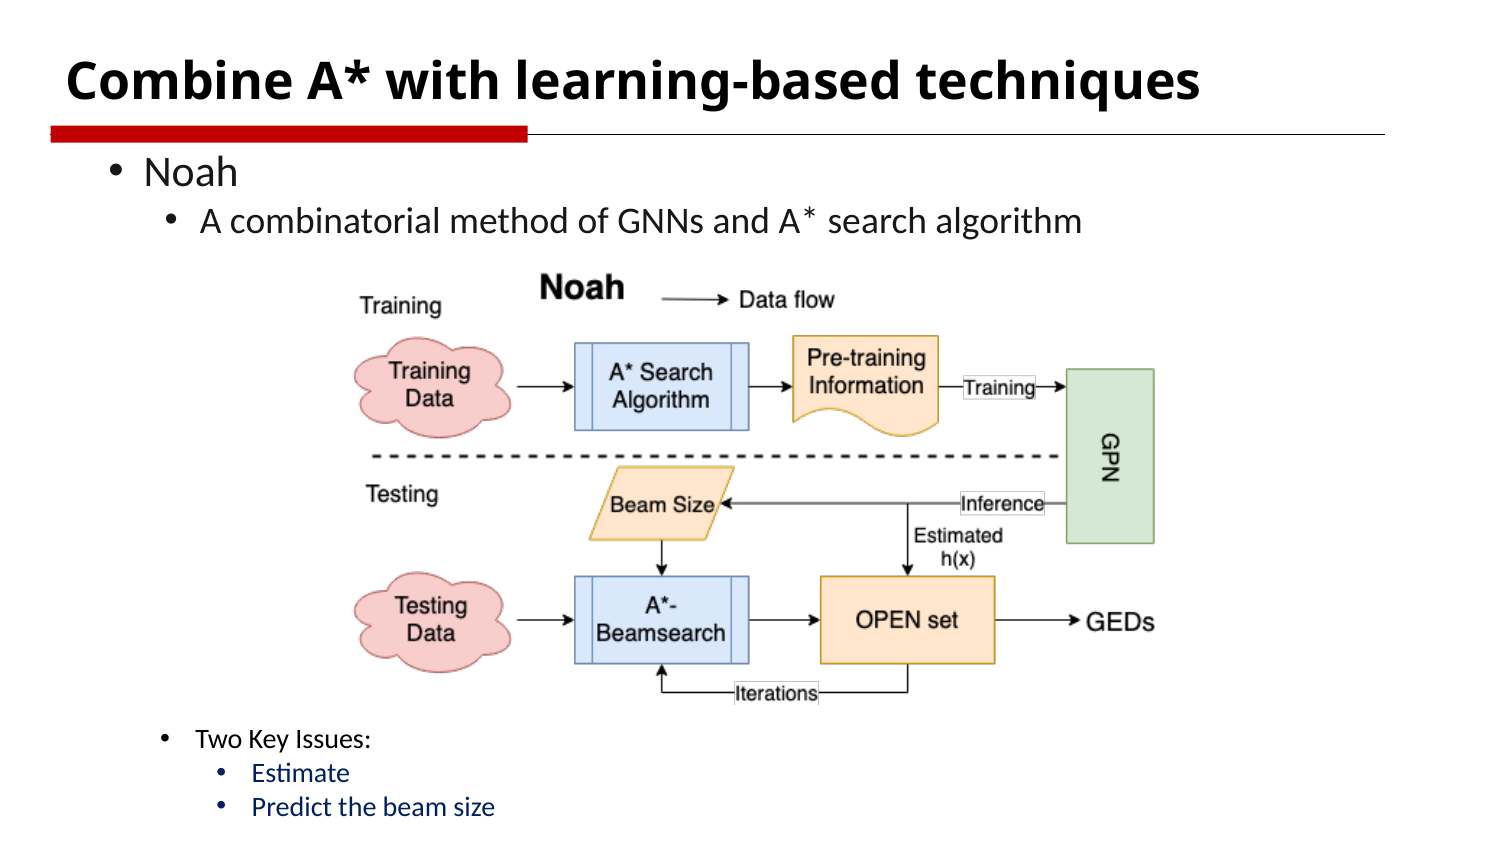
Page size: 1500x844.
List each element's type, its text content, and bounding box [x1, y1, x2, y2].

picture [343, 250, 1156, 705]
text_box Noah A combinatorial method of GNNs and A* search algorithm [93, 135, 1281, 249]
text_box [50, 125, 529, 134]
text_box Combine A* with learning-based techniques [50, 9, 1345, 119]
text_box [50, 135, 529, 144]
